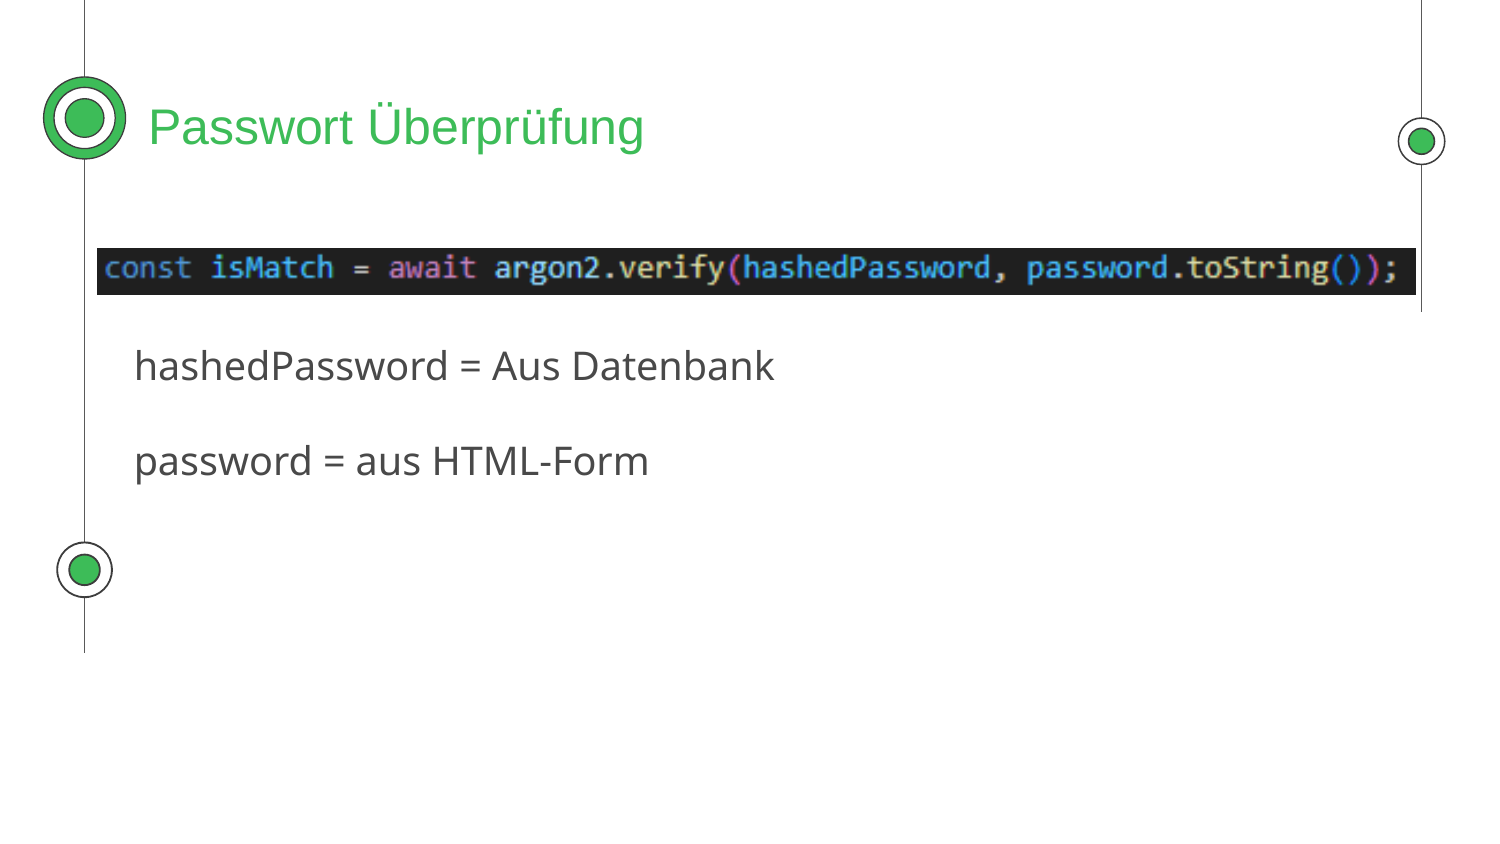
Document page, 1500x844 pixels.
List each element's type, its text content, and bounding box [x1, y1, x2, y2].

text_box Passwort Überprüfung [133, 70, 988, 173]
picture [96, 247, 1416, 295]
text_box hashedPassword = Aus Datenbank password = aus HTML-Form [118, 326, 922, 625]
